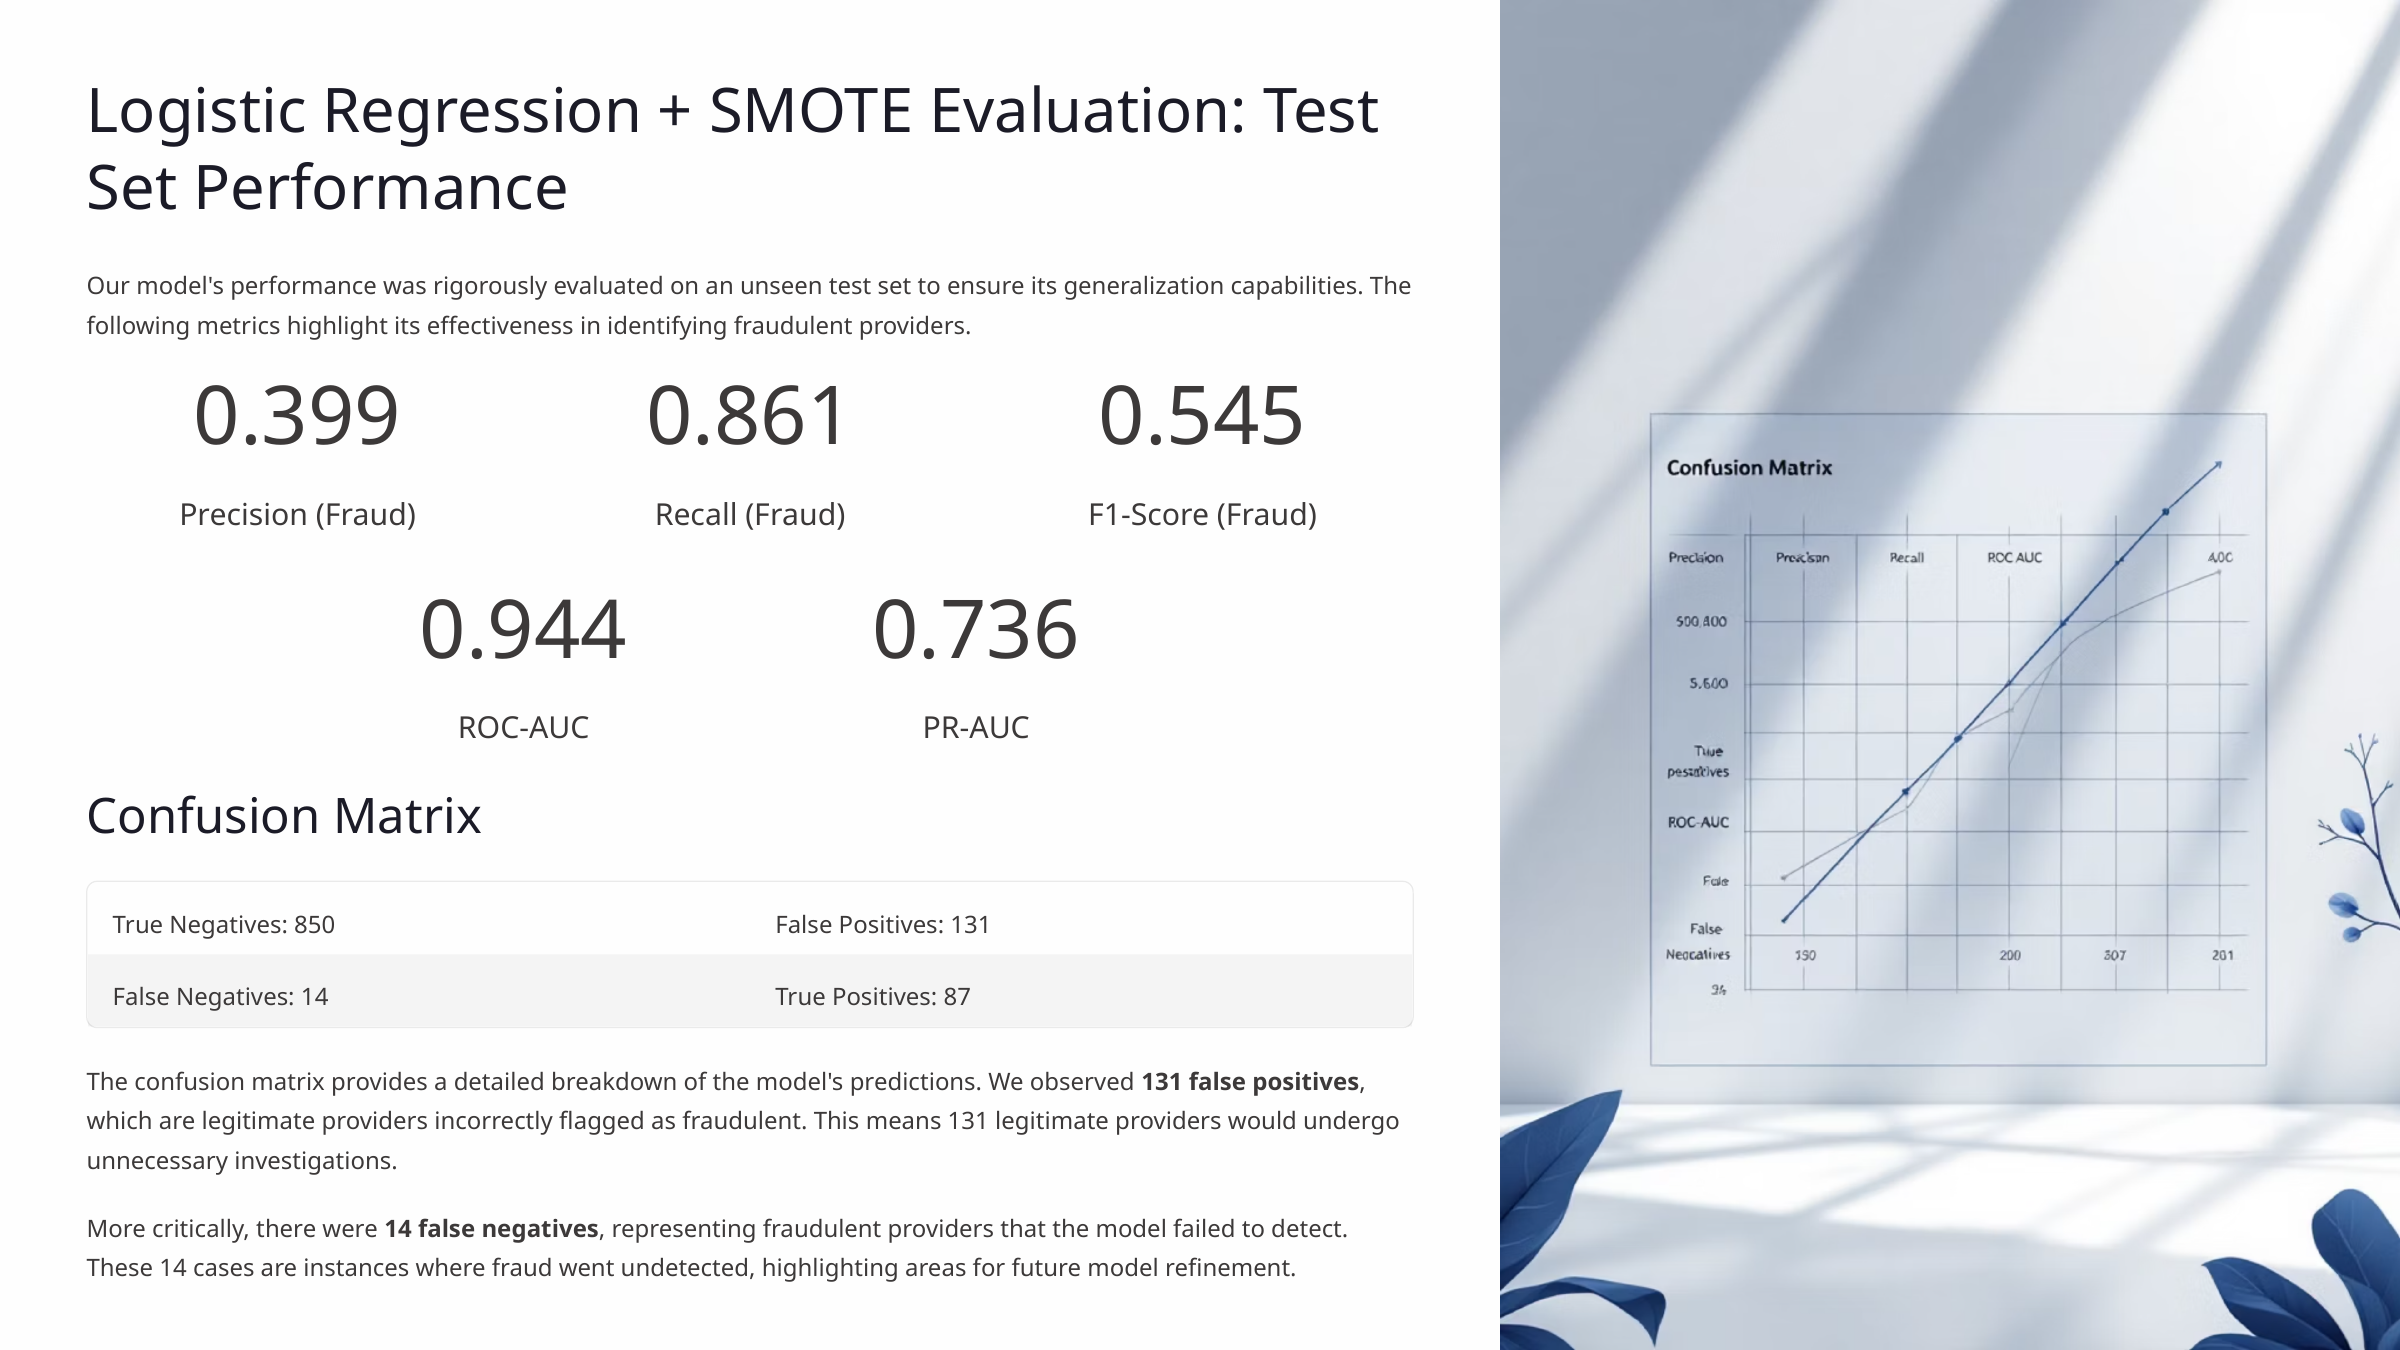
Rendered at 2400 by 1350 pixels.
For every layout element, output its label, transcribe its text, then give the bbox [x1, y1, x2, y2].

text_box The confusion matrix provides a detailed breakdown of the model's predictions. We observed 131 false positives, which are legitimate providers incorrectly flagged as fraudulent. This means 131 legitimate providers would undergo unnecessary investigations. [86, 1055, 1414, 1175]
text_box 0.399 [86, 379, 509, 462]
text_box PR-AUC [821, 706, 1132, 745]
text_box 0.545 [991, 379, 1414, 462]
text_box 0.944 [312, 593, 735, 676]
text_box False Positives: 131 [775, 898, 1388, 939]
text_box Logistic Regression + SMOTE Evaluation: Test Set Performance [86, 68, 1414, 224]
picture [1499, 0, 2400, 1350]
text_box 0.861 [539, 379, 961, 462]
text_box F1-Score (Fraud) [1047, 492, 1358, 532]
text_box ROC-AUC [368, 706, 679, 745]
text_box True Negatives: 850 [112, 898, 725, 939]
text_box [88, 954, 1412, 1027]
text_box More critically, there were 14 false negatives, representing fraudulent providers that the model failed to detect. These 14 cases are instances where fraud went undetected, highlighting areas for future model refinement. [86, 1202, 1414, 1282]
text_box False Negatives: 14 [112, 970, 725, 1011]
text_box Our model's performance was rigorously evaluated on an unseen test set to ensure its generalization capabilities. The following metrics highlight its effectiveness in identifying fraudulent providers. [86, 260, 1414, 340]
text_box Confusion Matrix [86, 782, 583, 845]
text_box Precision (Fraud) [142, 492, 453, 532]
text_box 0.736 [765, 593, 1187, 676]
text_box [88, 882, 1412, 954]
text_box Recall (Fraud) [595, 492, 905, 532]
text_box True Positives: 87 [775, 970, 1388, 1011]
